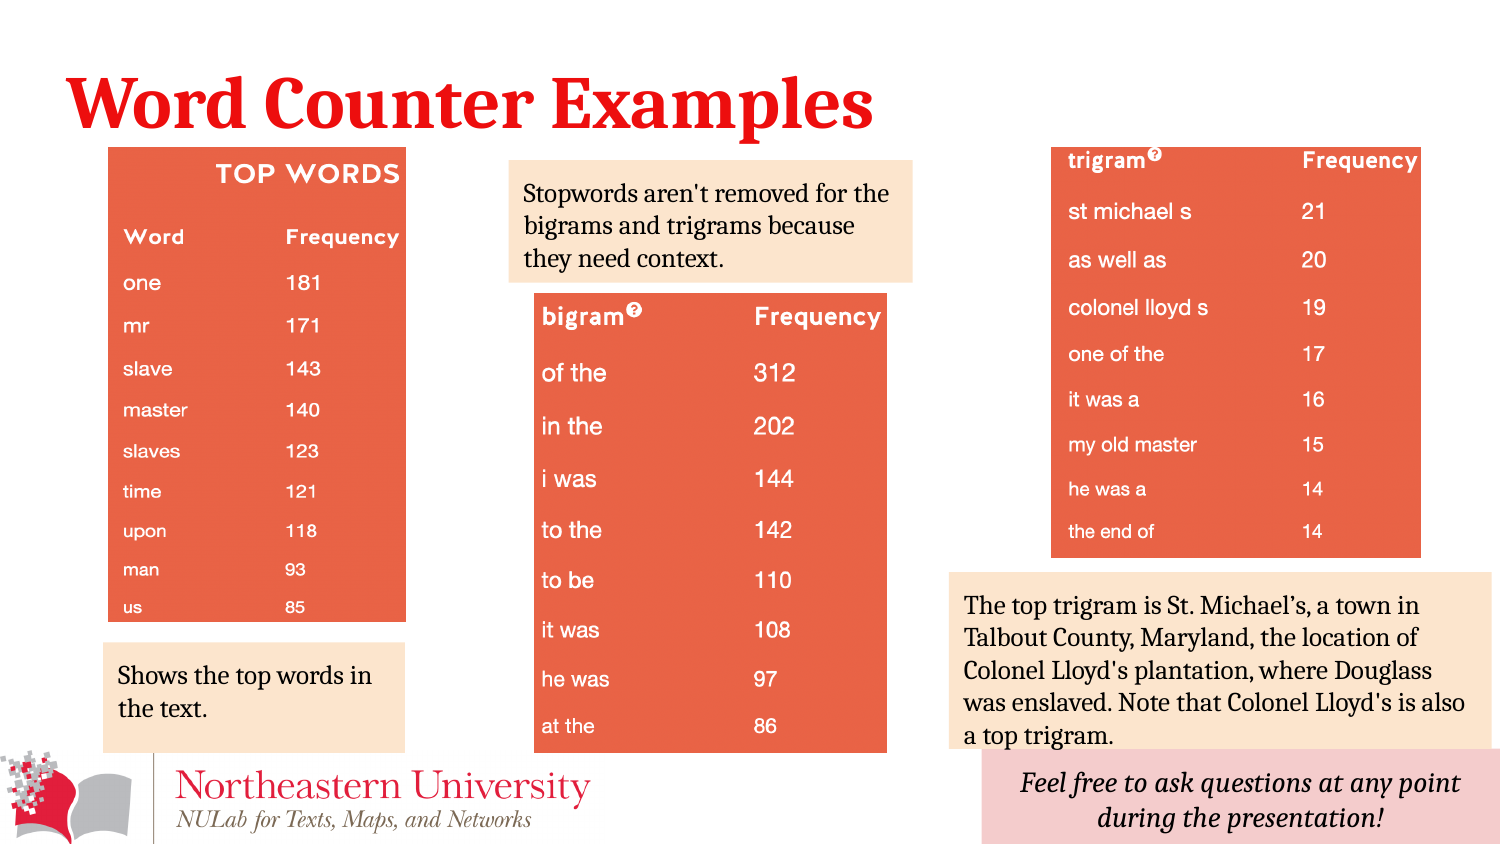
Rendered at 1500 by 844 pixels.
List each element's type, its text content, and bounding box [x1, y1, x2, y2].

picture [0, 293, 888, 844]
text_box The top trigram is St. Michael’s, a town in Talbout County, Maryland, the location of Colonel Lloyd's plantation, where Douglass was enslaved. Note that Colonel Lloyd's is also a top trigram. [948, 572, 1492, 749]
picture [108, 147, 406, 622]
text_box Shows the top words in the text. [103, 642, 405, 753]
title Word Counter Examples [51, 38, 1449, 133]
text_box Stopwords aren't removed for the bigrams and trigrams because they need context. [508, 160, 913, 283]
picture [1051, 147, 1421, 558]
